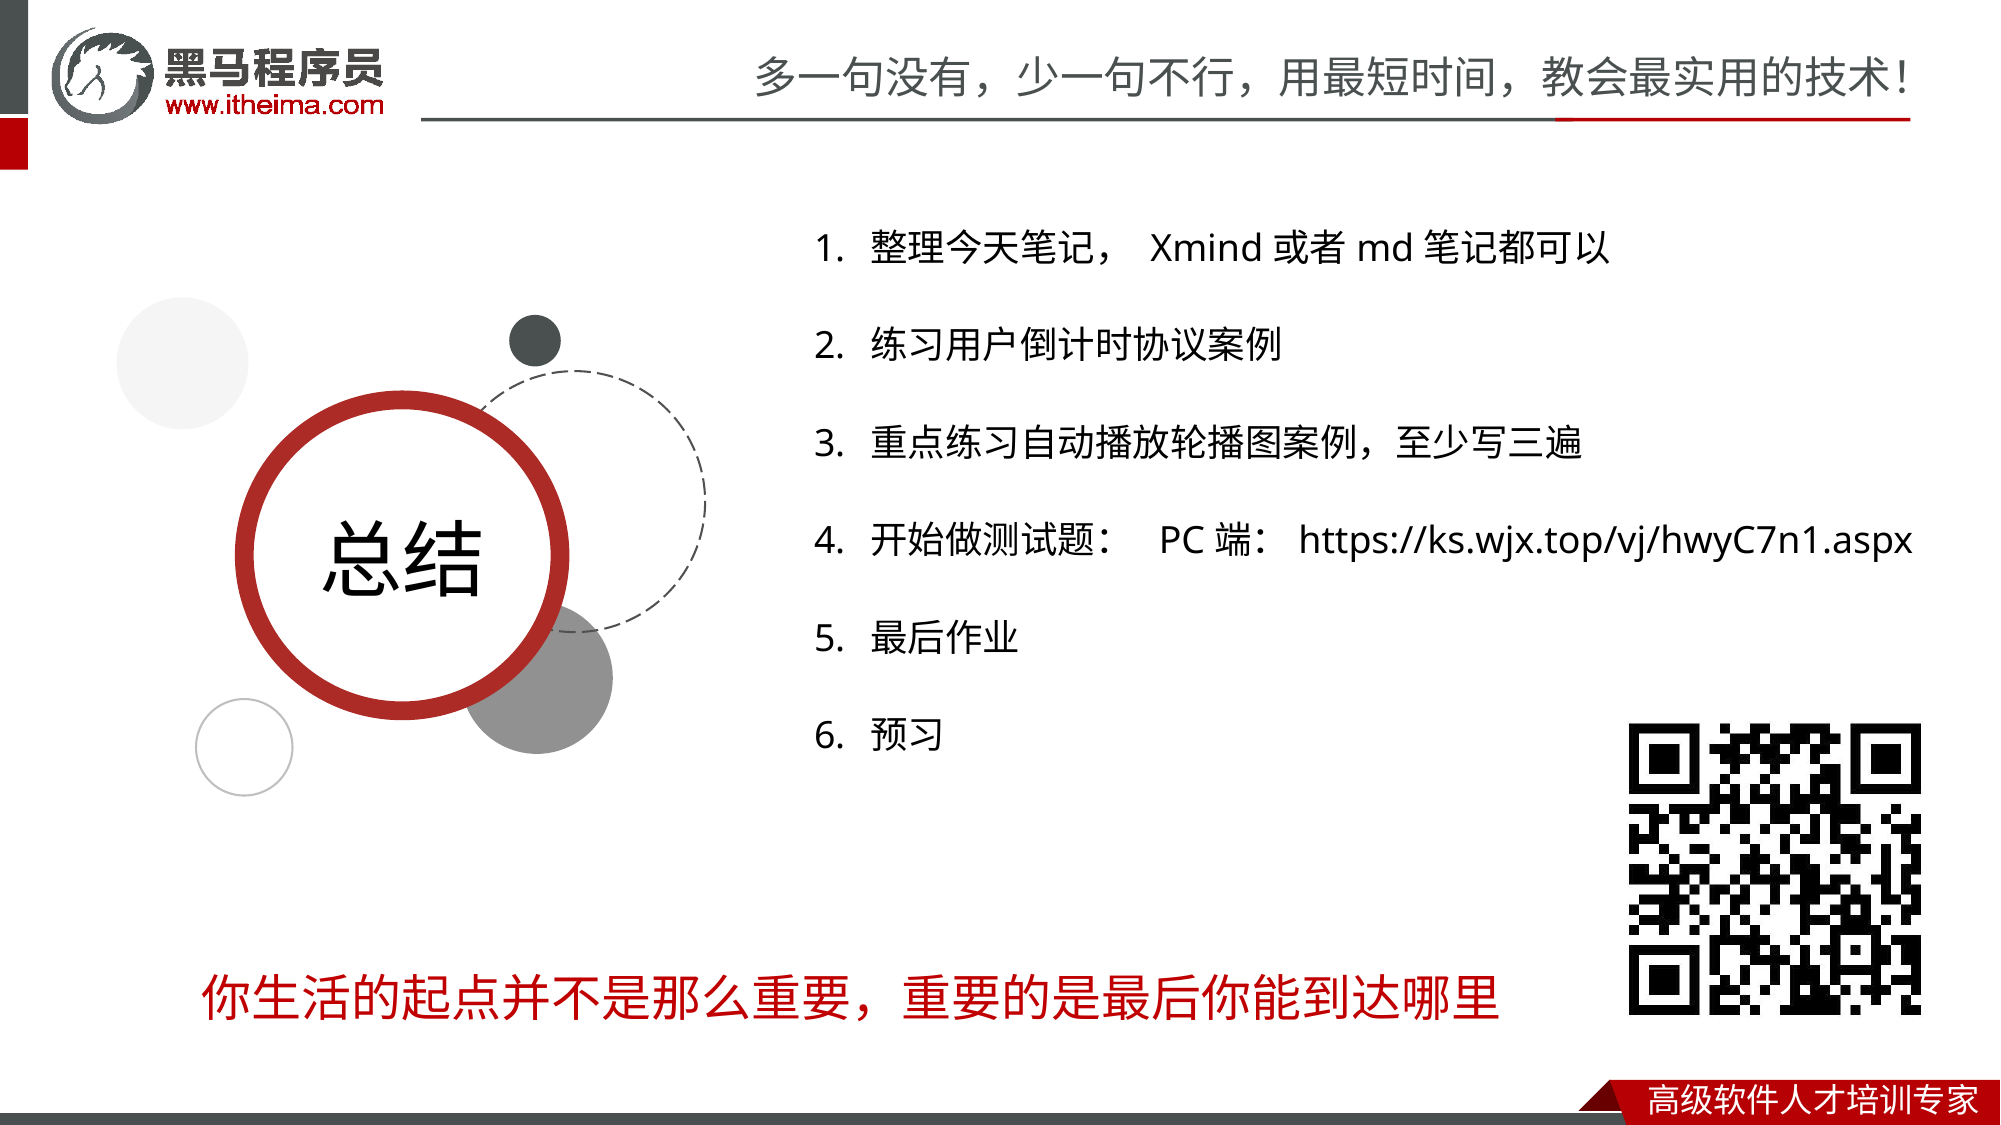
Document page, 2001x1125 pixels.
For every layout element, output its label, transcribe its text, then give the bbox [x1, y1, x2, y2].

list 整理今天笔记， Xmind或者md笔记都可以 练习用户倒计时协议案例 重点练习自动播放轮播图案例，至少写三遍 开始做测试题： PC端：https://ks.wjx.top/vj/hwyC7n1.aspx 最后作业 预习 [799, 130, 2000, 903]
text_box 你生活的起点并不是那么重要，重要的是最后你能到达哪里 [186, 959, 1517, 1035]
picture [1589, 686, 1950, 1036]
picture [50, 26, 384, 125]
